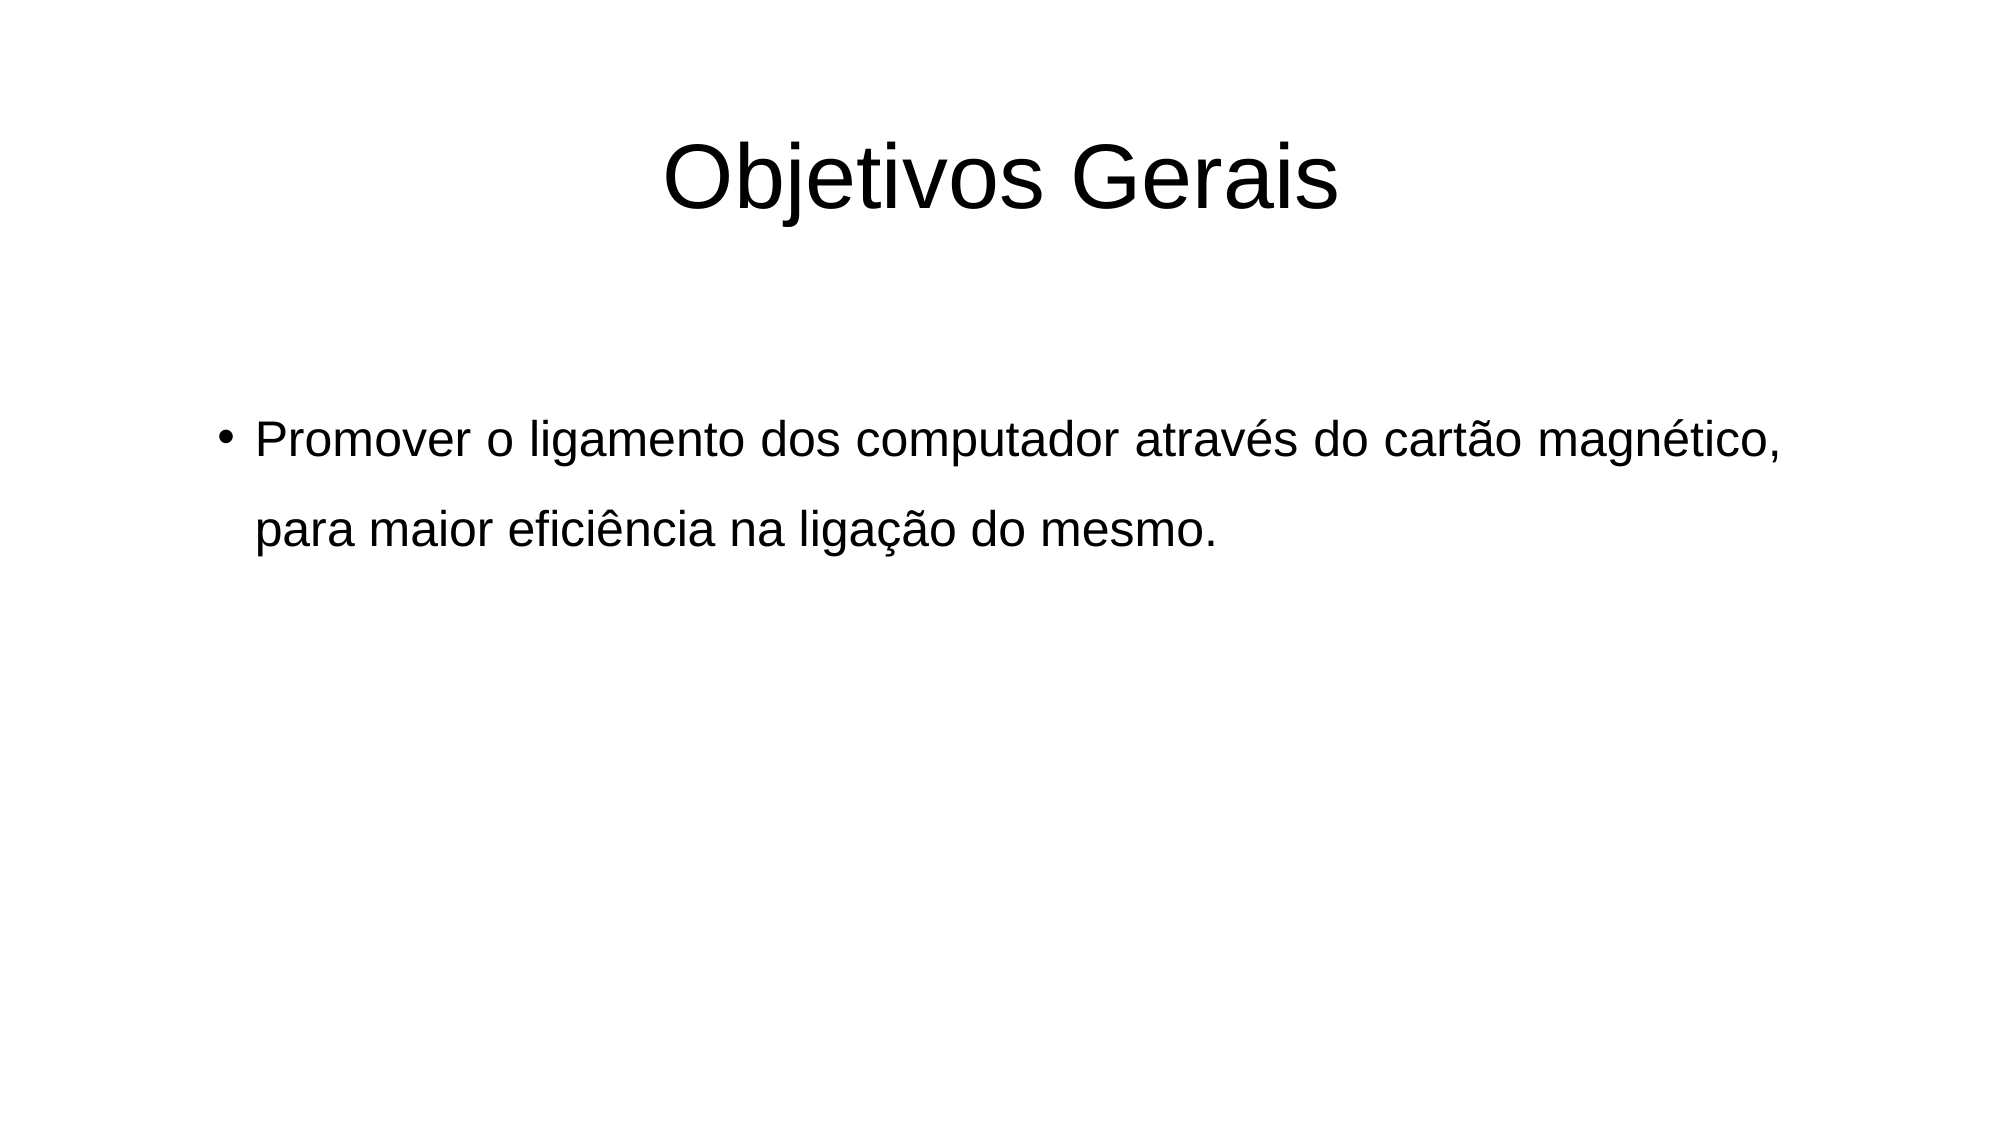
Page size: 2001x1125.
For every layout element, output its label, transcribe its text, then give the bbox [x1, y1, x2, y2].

title Objetivos Gerais [548, 69, 1456, 288]
list Promover o ligamento dos computador através do cartão magnético, para maior eficiência na ligação do mesmo. [202, 368, 1798, 649]
